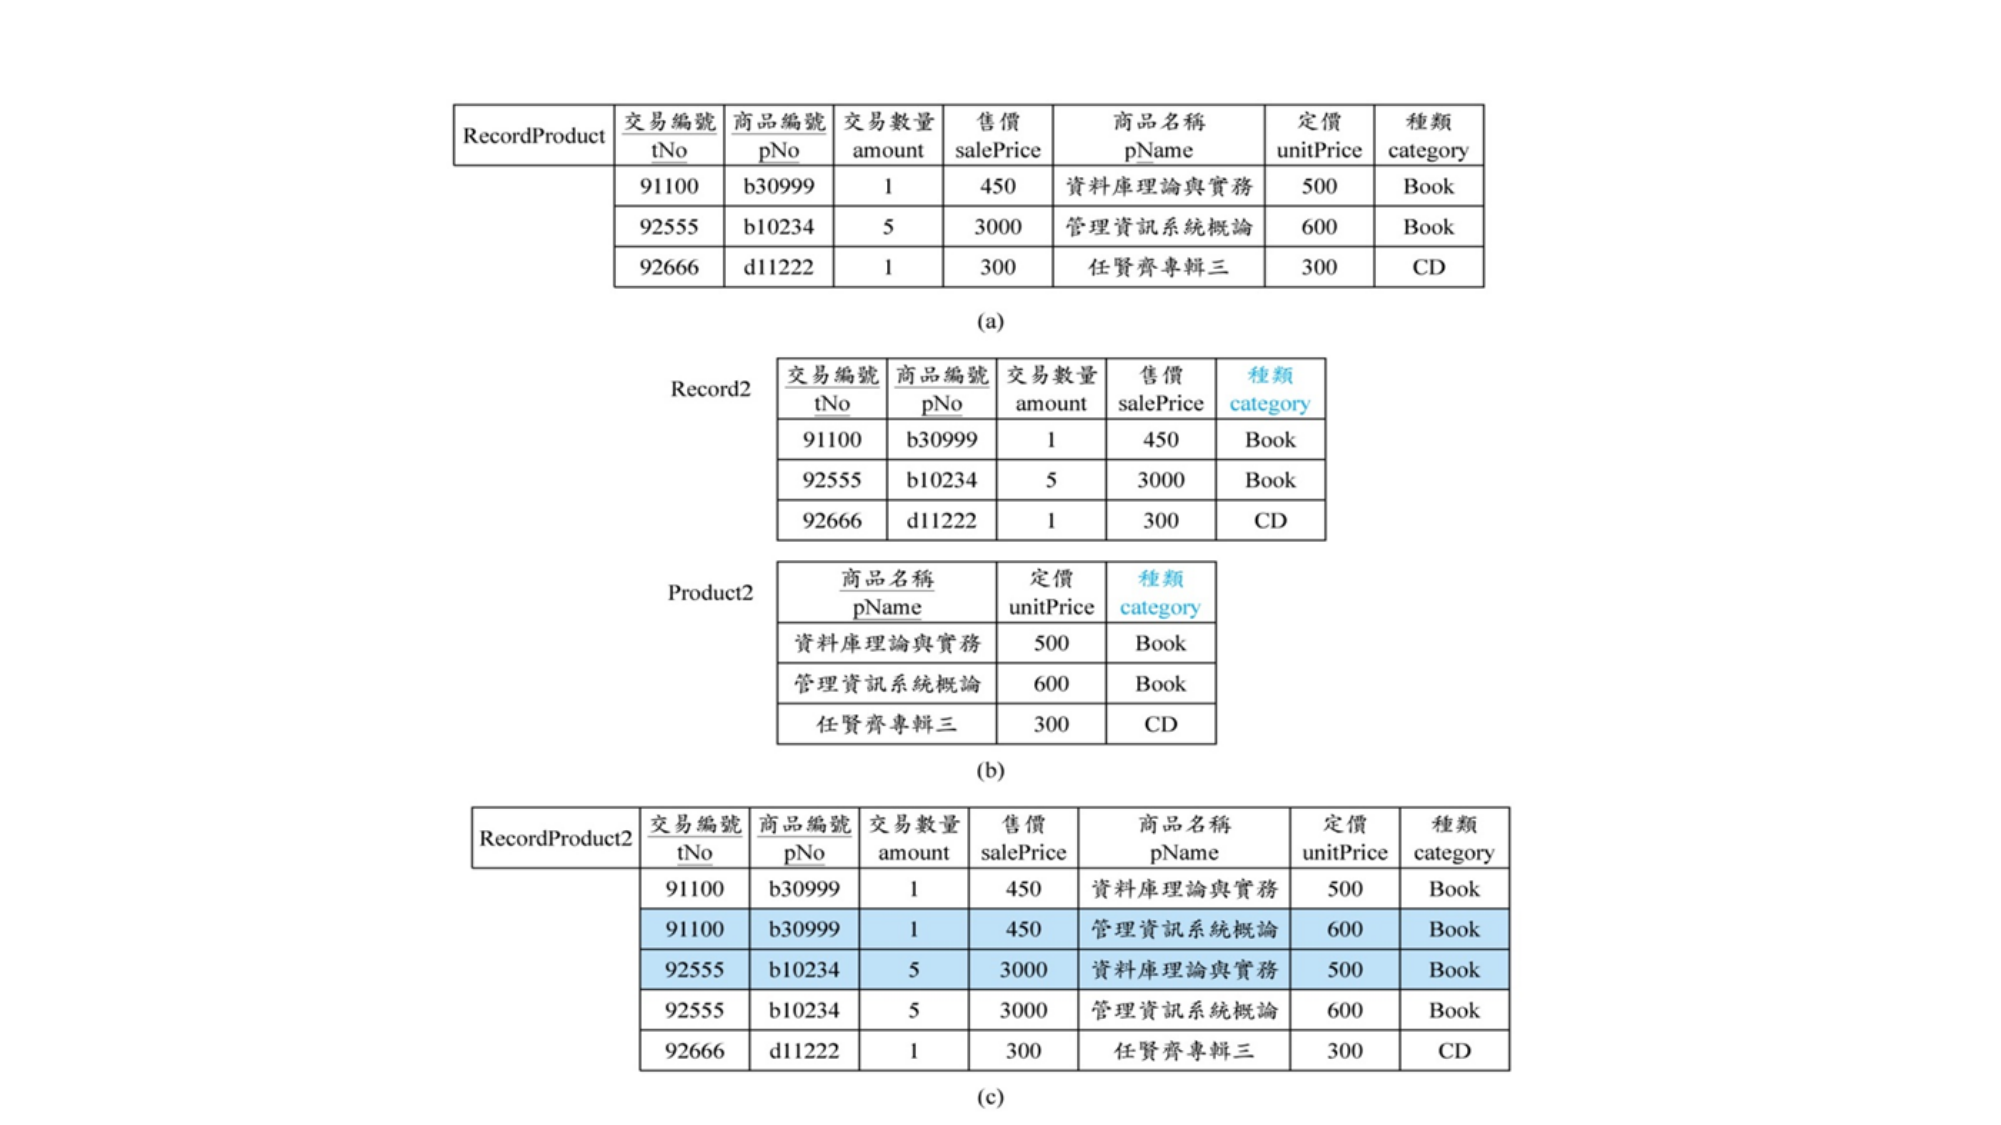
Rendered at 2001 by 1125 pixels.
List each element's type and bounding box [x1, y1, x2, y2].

picture [433, 71, 1567, 1125]
